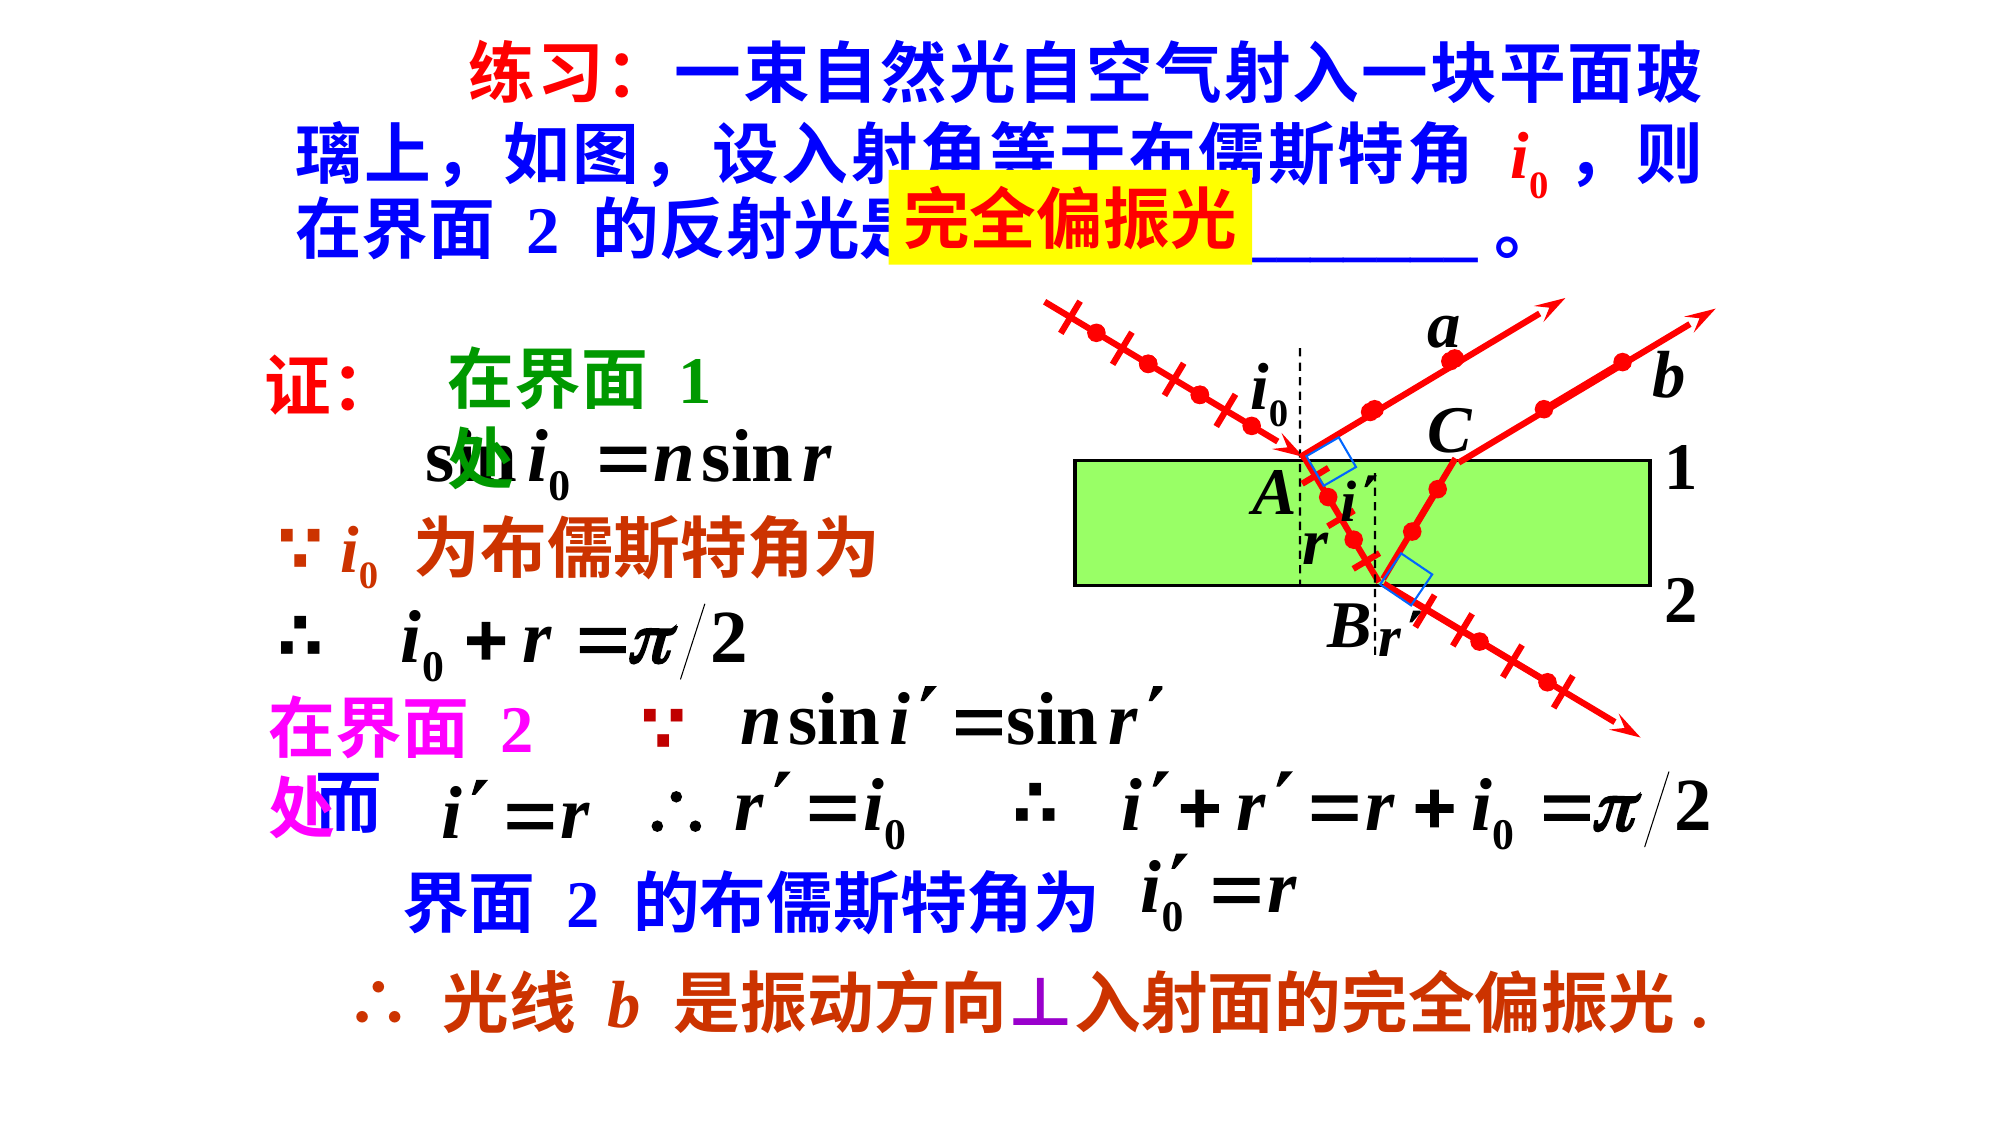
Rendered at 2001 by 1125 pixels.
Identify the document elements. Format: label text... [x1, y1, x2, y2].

text_box 练习：一束自然光自空气射入一块平面玻璃上，如图，设入射角等于布儒斯特角 i0，则在界面 2 的反射光是________________。 [280, 32, 1718, 276]
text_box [1337, 473, 1377, 528]
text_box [1023, 273, 1737, 669]
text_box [987, 752, 1713, 856]
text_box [652, 774, 909, 856]
text_box 界面 2 的布儒斯特角为 [387, 853, 1125, 948]
text_box 在界面 2处 [253, 678, 625, 853]
text_box 完全偏振光 [888, 169, 1253, 265]
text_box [1374, 669, 1564, 711]
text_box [424, 416, 840, 507]
text_box 在界面 1处 [432, 329, 804, 416]
text_box ∵ i0 为布儒斯特角为 [262, 498, 958, 604]
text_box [299, 752, 597, 849]
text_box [615, 677, 1163, 774]
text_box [1137, 848, 1305, 938]
text_box ∴ 光线 b 是振动方向⊥入射面的完全偏振光. [330, 969, 1706, 1048]
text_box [1374, 608, 1421, 661]
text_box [262, 585, 750, 688]
text_box 证： [249, 335, 432, 431]
